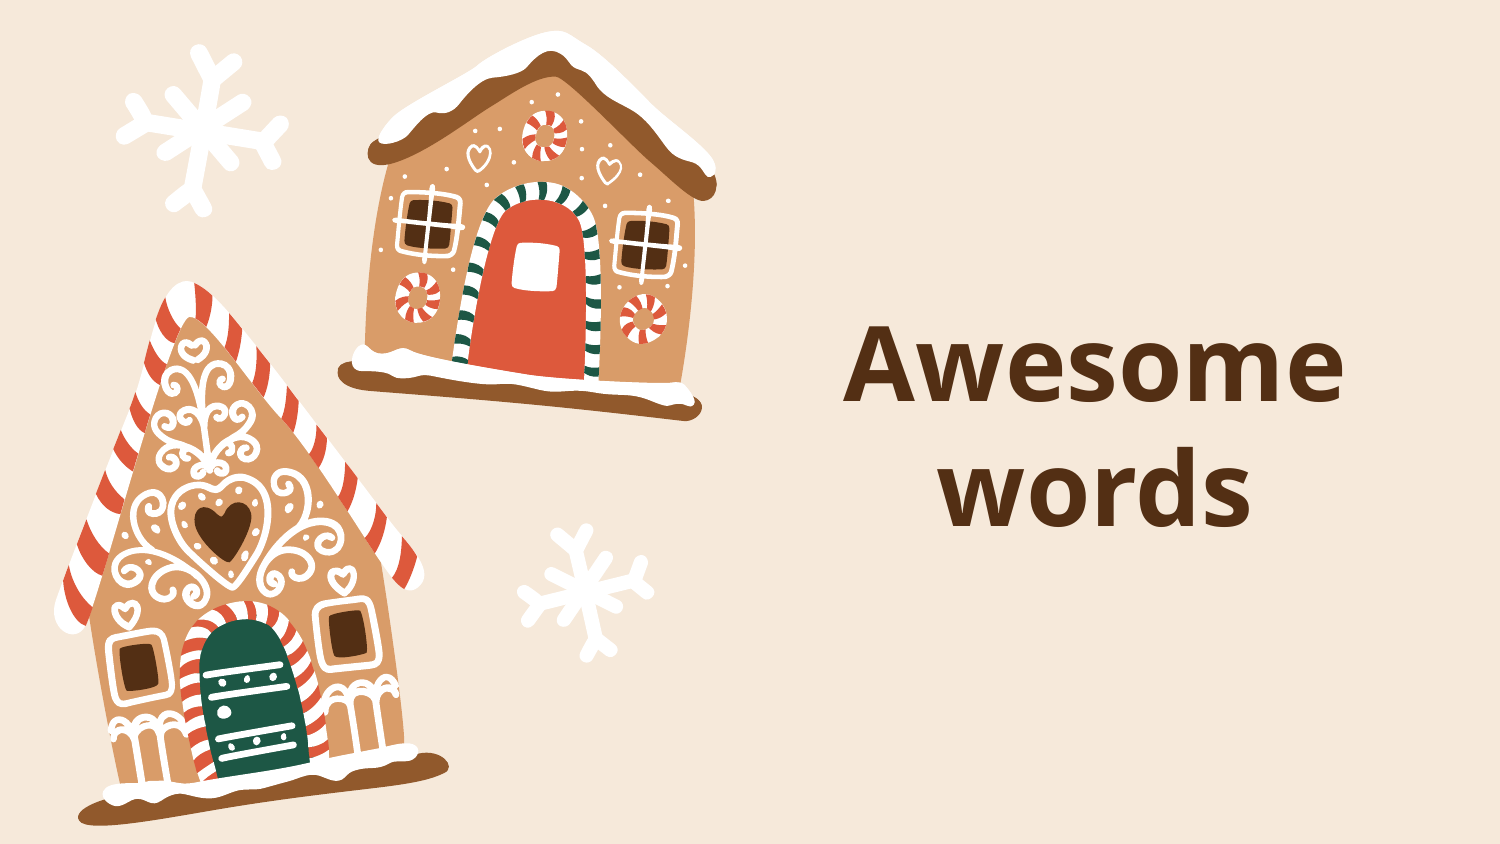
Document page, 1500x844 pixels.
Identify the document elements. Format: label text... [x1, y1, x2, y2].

title Awesome words [815, 255, 1375, 589]
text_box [5, 12, 737, 831]
